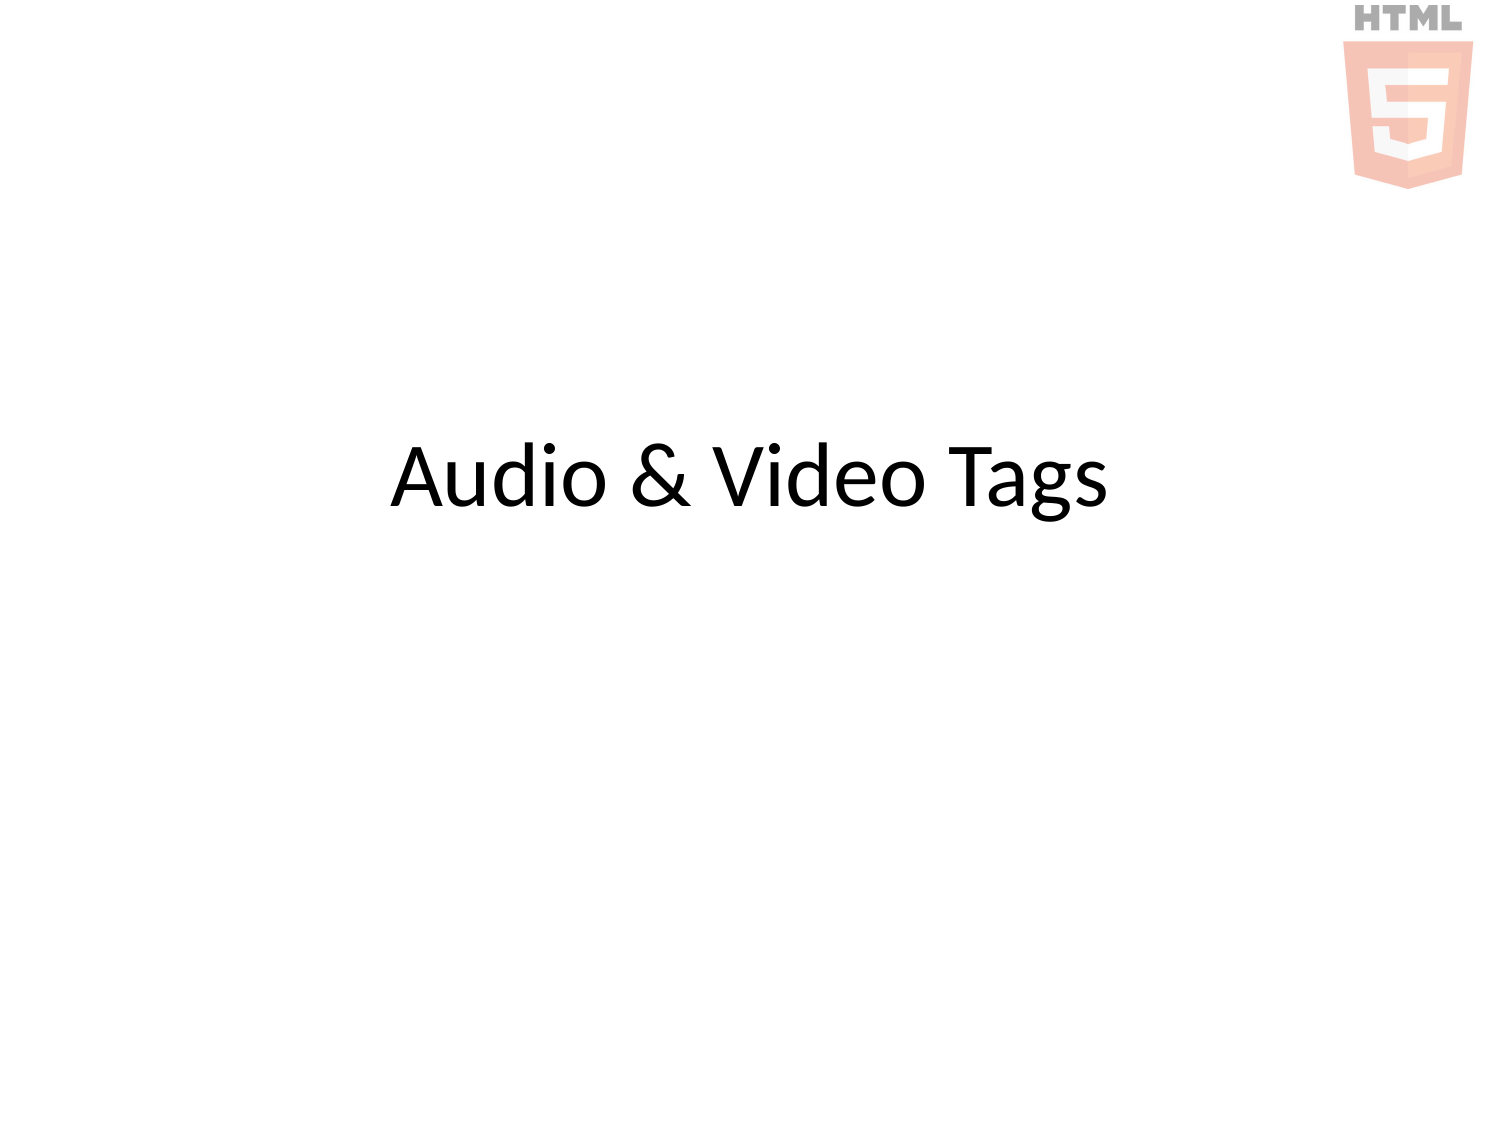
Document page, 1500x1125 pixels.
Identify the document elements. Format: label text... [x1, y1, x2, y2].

title Audio & Video Tags [112, 349, 1388, 591]
